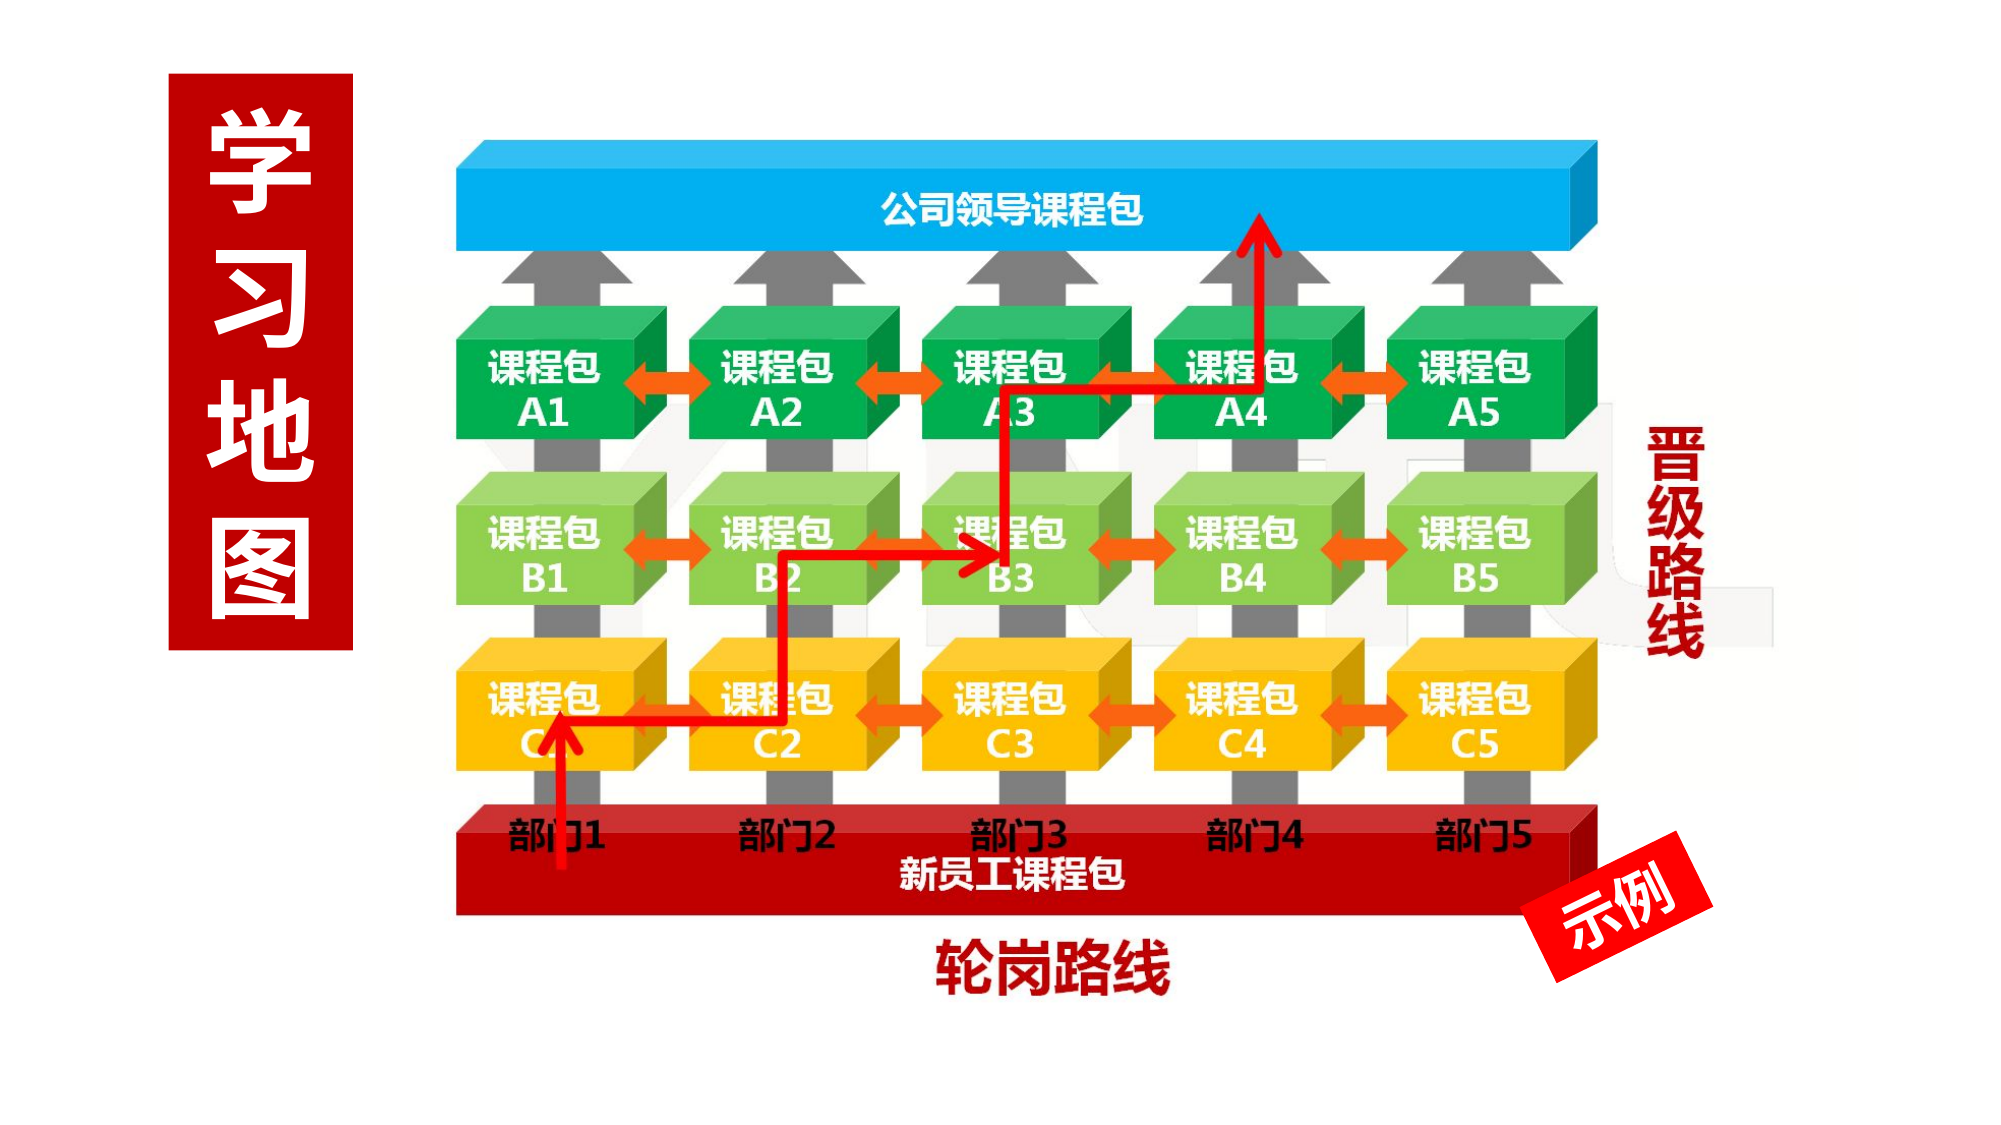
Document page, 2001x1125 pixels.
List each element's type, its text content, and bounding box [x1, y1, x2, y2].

picture [379, 139, 1859, 1011]
text_box 学习地图 [168, 73, 353, 651]
